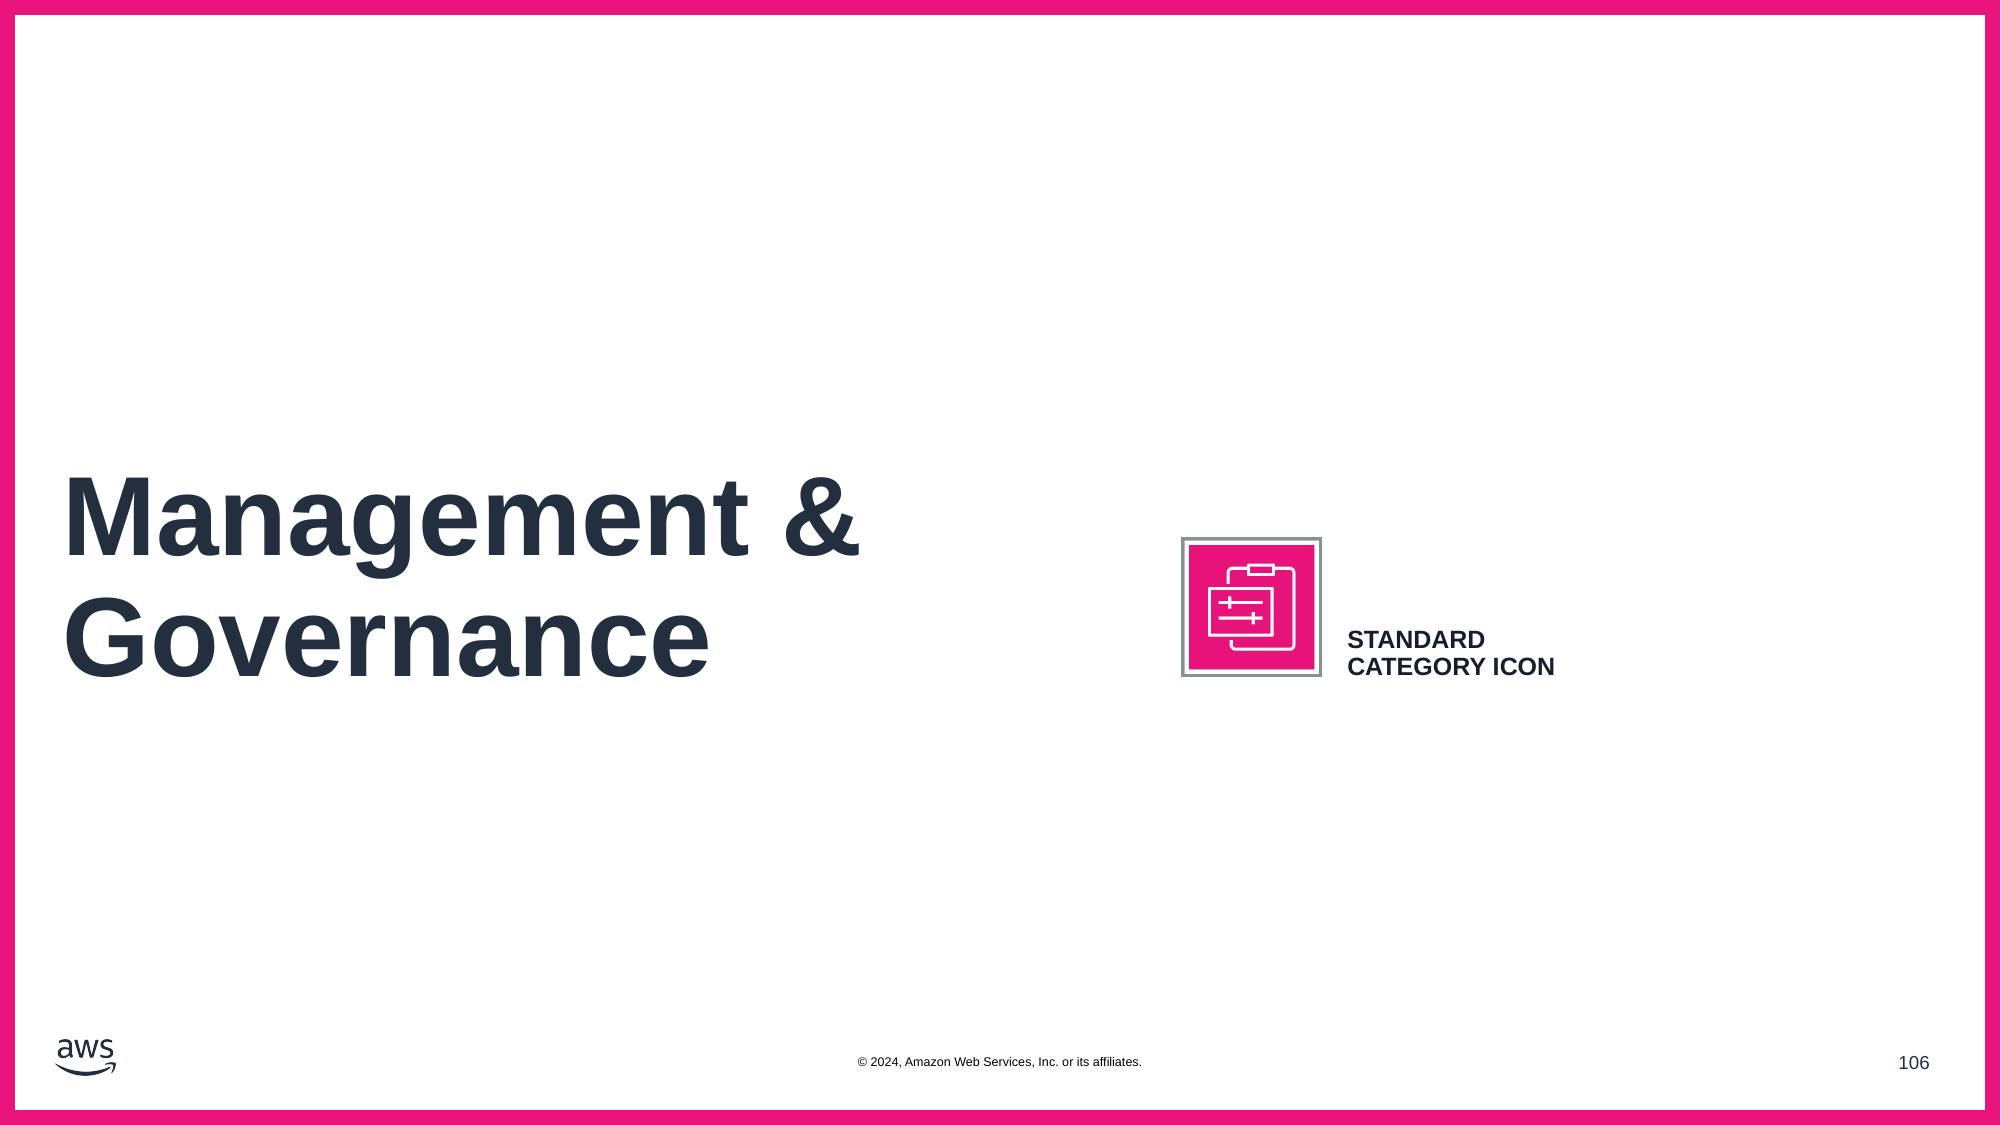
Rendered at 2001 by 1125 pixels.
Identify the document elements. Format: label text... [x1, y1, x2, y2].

text_box STANDARD CATEGORY ICON [1332, 541, 1780, 689]
slide_number 106 [1494, 1031, 1945, 1092]
title Management & Governance [47, 339, 1393, 709]
picture [1181, 537, 1322, 677]
picture [55, 1039, 116, 1076]
footer © 2024, Amazon Web Services, Inc. or its affiliates. [662, 1031, 1338, 1092]
